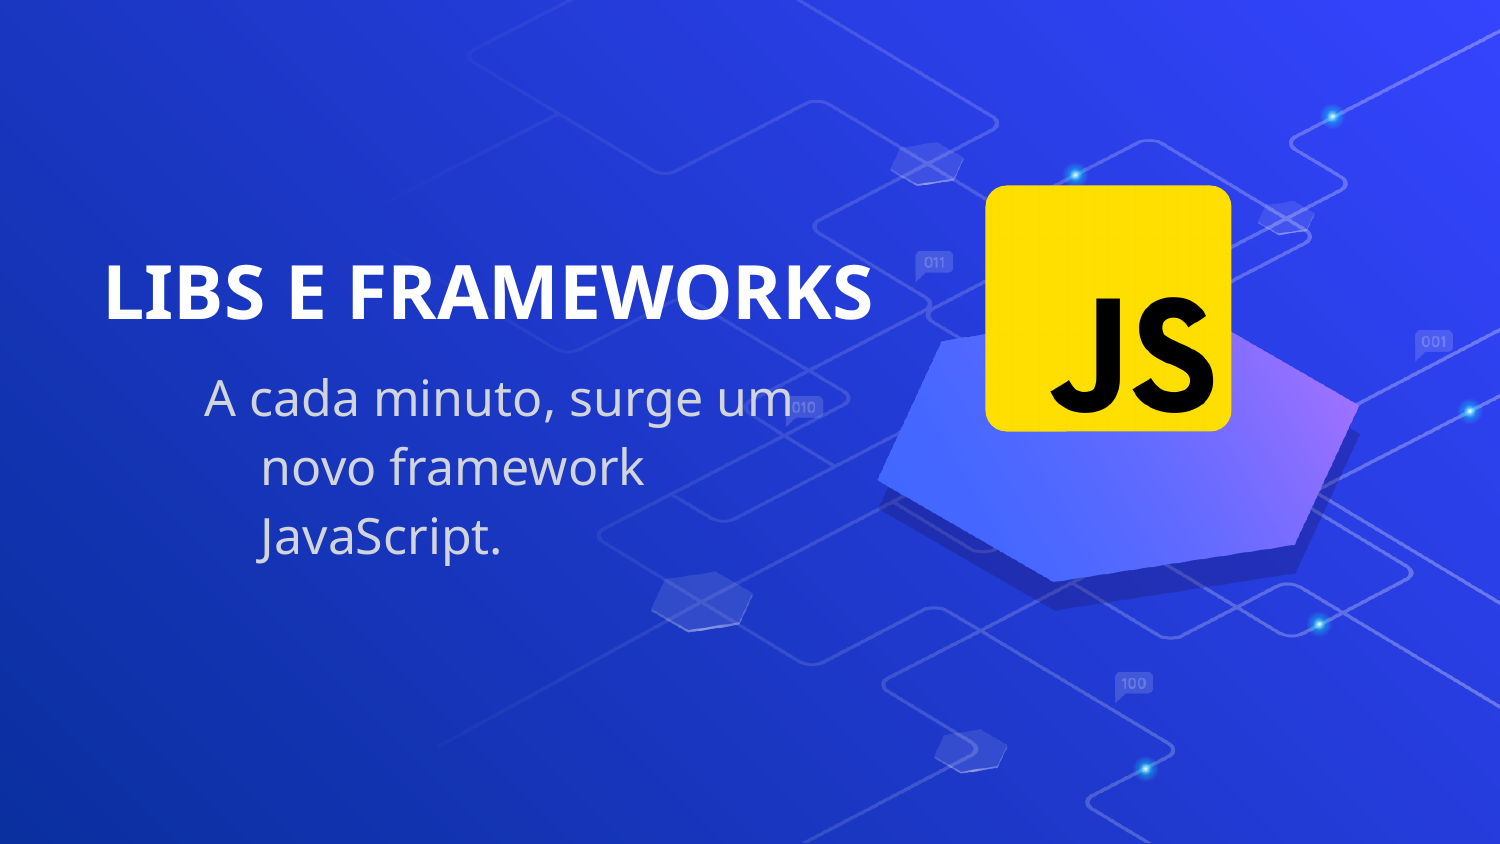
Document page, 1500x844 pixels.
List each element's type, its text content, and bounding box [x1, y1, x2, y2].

picture [0, 0, 1500, 844]
subtitle A cada minuto, surge um novo framework JavaScript. [185, 357, 844, 487]
title LIBS E FRAMEWORKS [102, 215, 927, 335]
